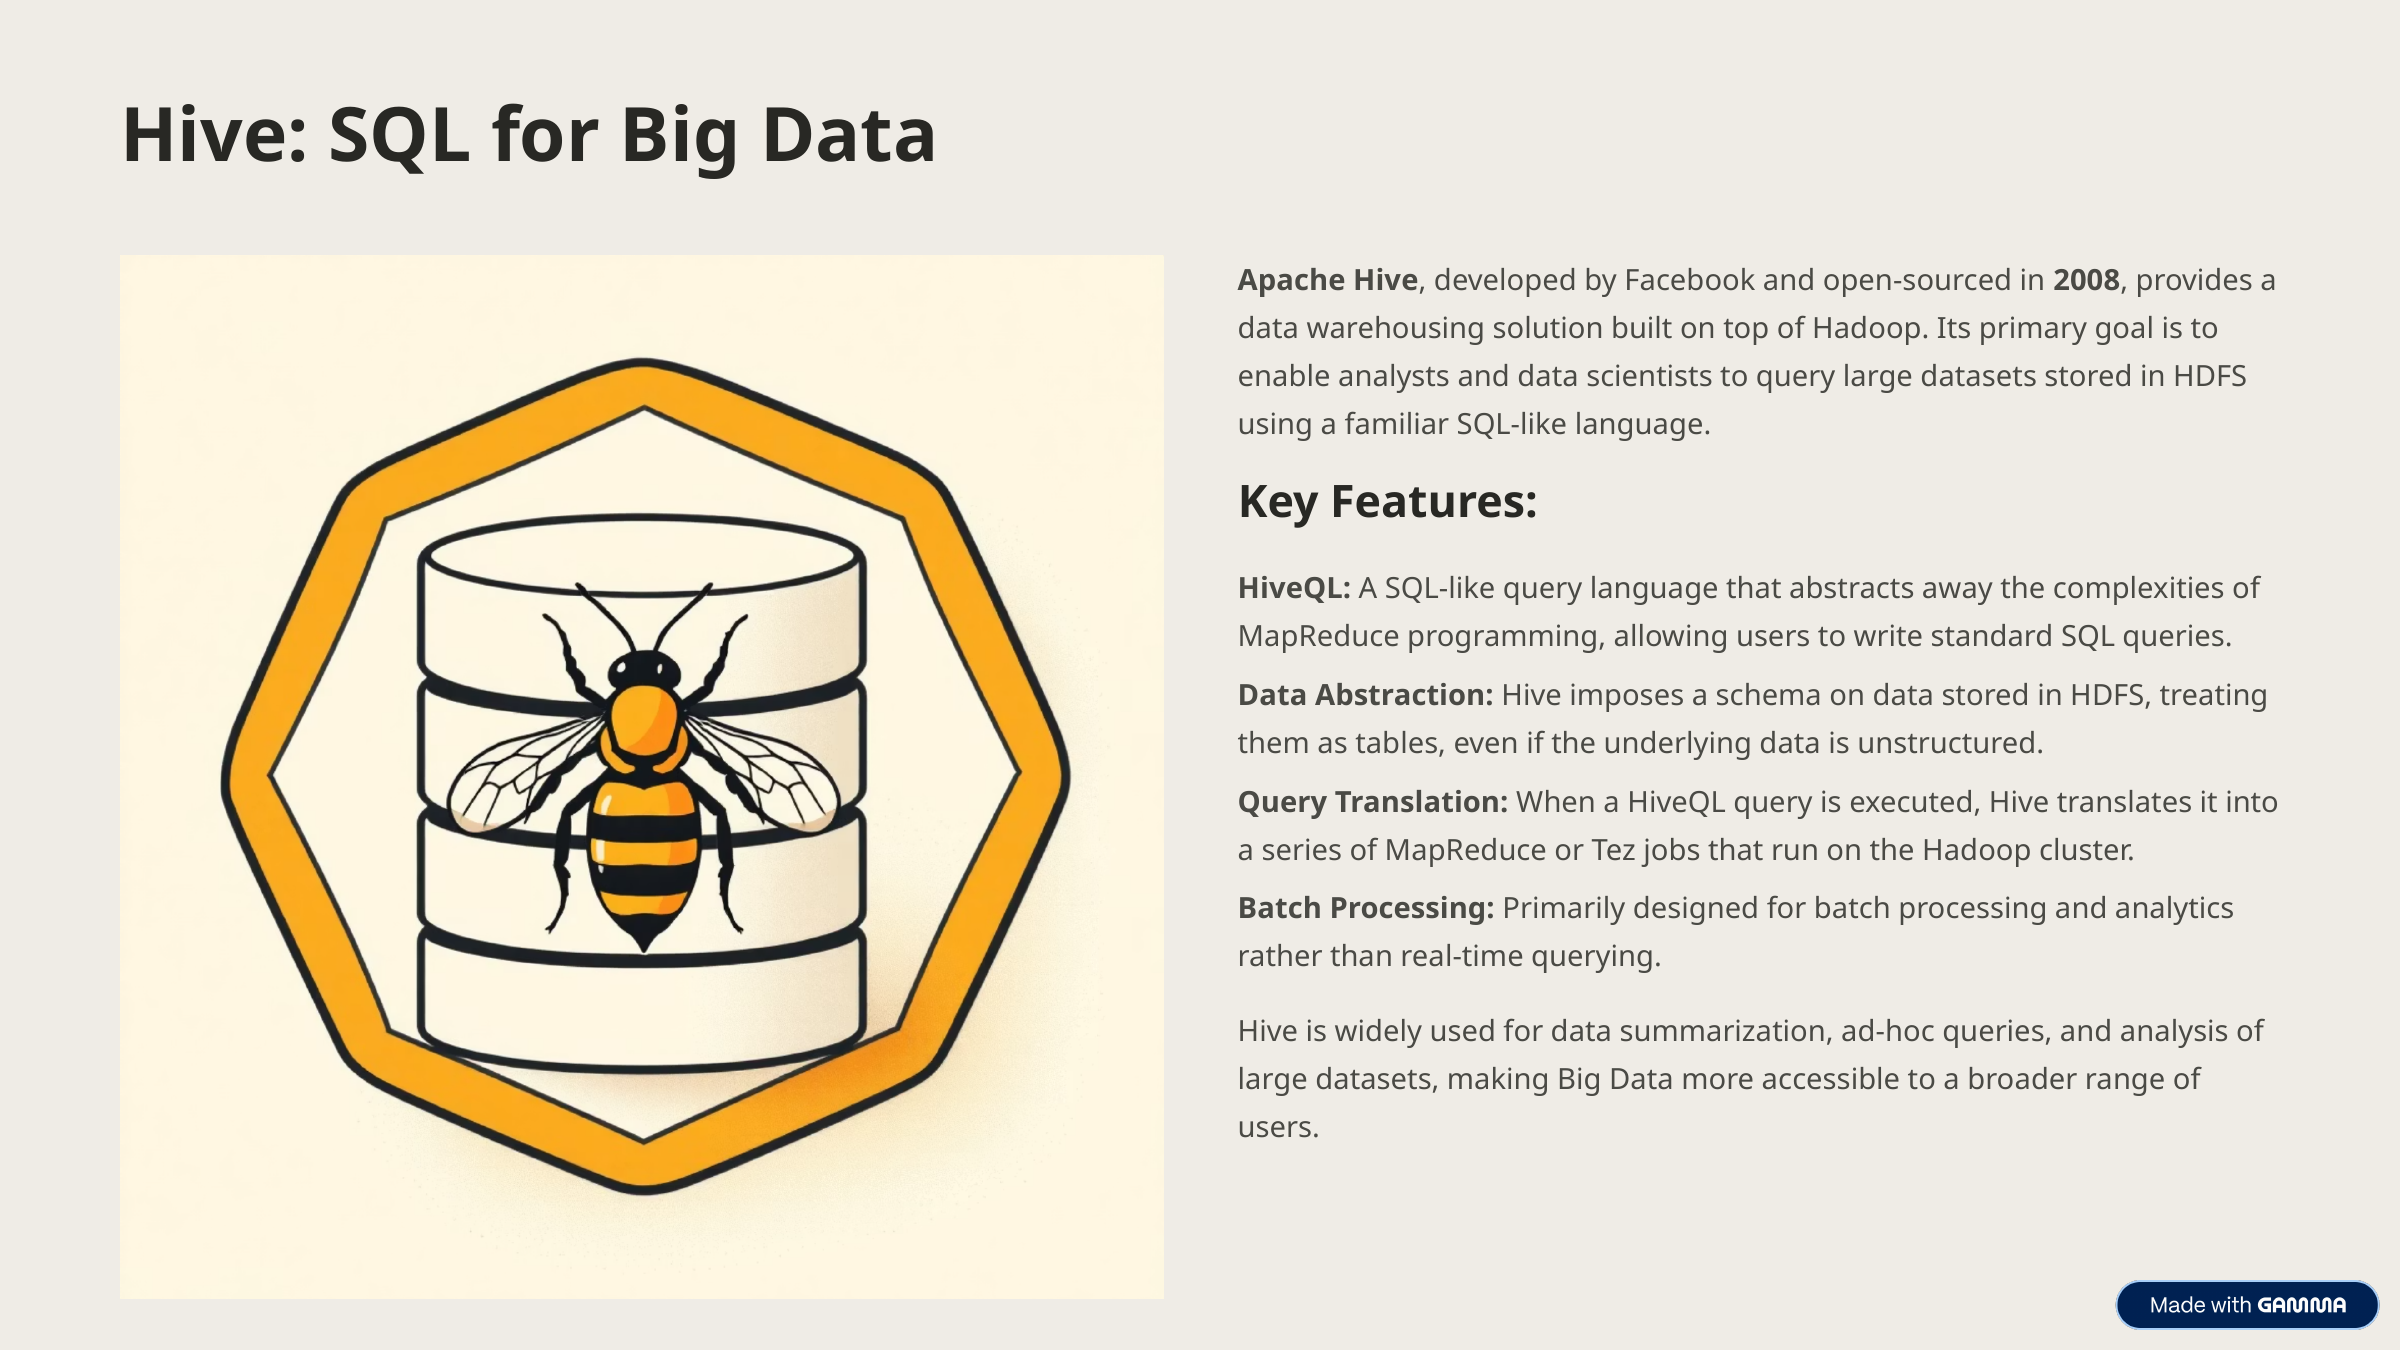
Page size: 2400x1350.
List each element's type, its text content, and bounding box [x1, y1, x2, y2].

text_box Batch Processing: Primarily designed for batch processing and analytics rather than real-time querying. [1237, 876, 2282, 973]
text_box Key Features: [1237, 470, 1689, 527]
picture [120, 255, 1164, 1299]
text_box HiveQL: A SQL-like query language that abstracts away the complexities of MapReduce programming, allowing users to write standard SQL queries. [1237, 556, 2282, 653]
text_box Hive: SQL for Big Data [120, 82, 871, 177]
text_box Hive is widely used for data summarization, ad-hoc queries, and analysis of large datasets, making Big Data more accessible to a broader range of users. [1237, 999, 2282, 1096]
text_box Query Translation: When a HiveQL query is executed, Hive translates it into a series of MapReduce or Tez jobs that run on the Hadoop cluster. [1237, 770, 2282, 867]
text_box Apache Hive, developed by Facebook and open-sourced in 2008, provides a data warehousing solution built on top of Hadoop. Its primary goal is to enable analysts and data scientists to query large datasets stored in HDFS using a familiar SQL-like language. [1237, 248, 2282, 441]
text_box Data Abstraction: Hive imposes a schema on data stored in HDFS, treating them as tables, even if the underlying data is unstructured. [1237, 663, 2282, 760]
picture [2106, 1271, 2389, 1339]
